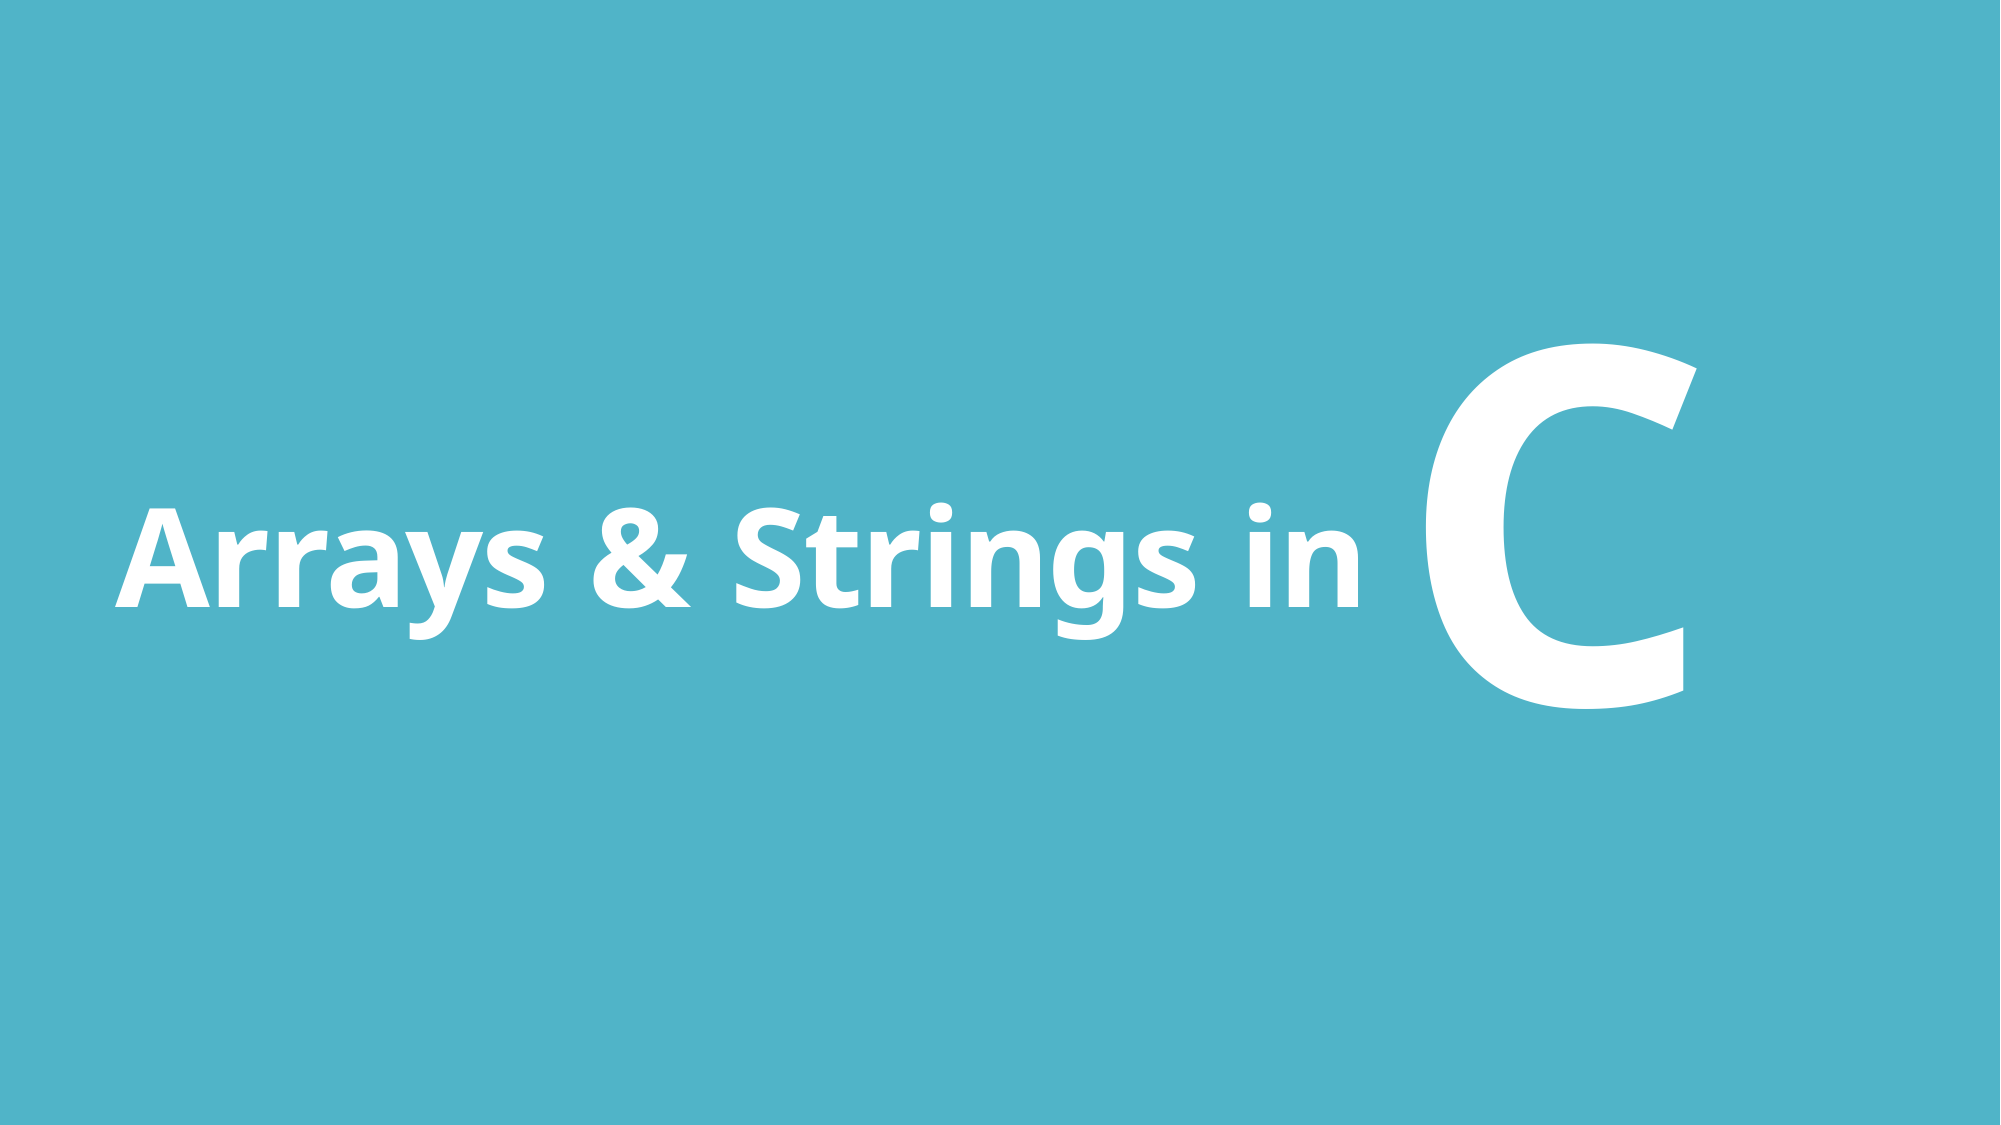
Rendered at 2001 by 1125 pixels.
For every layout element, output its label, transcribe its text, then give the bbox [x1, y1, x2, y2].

title Arrays & Strings in [100, 399, 1424, 818]
text_box C [1383, 199, 1698, 812]
